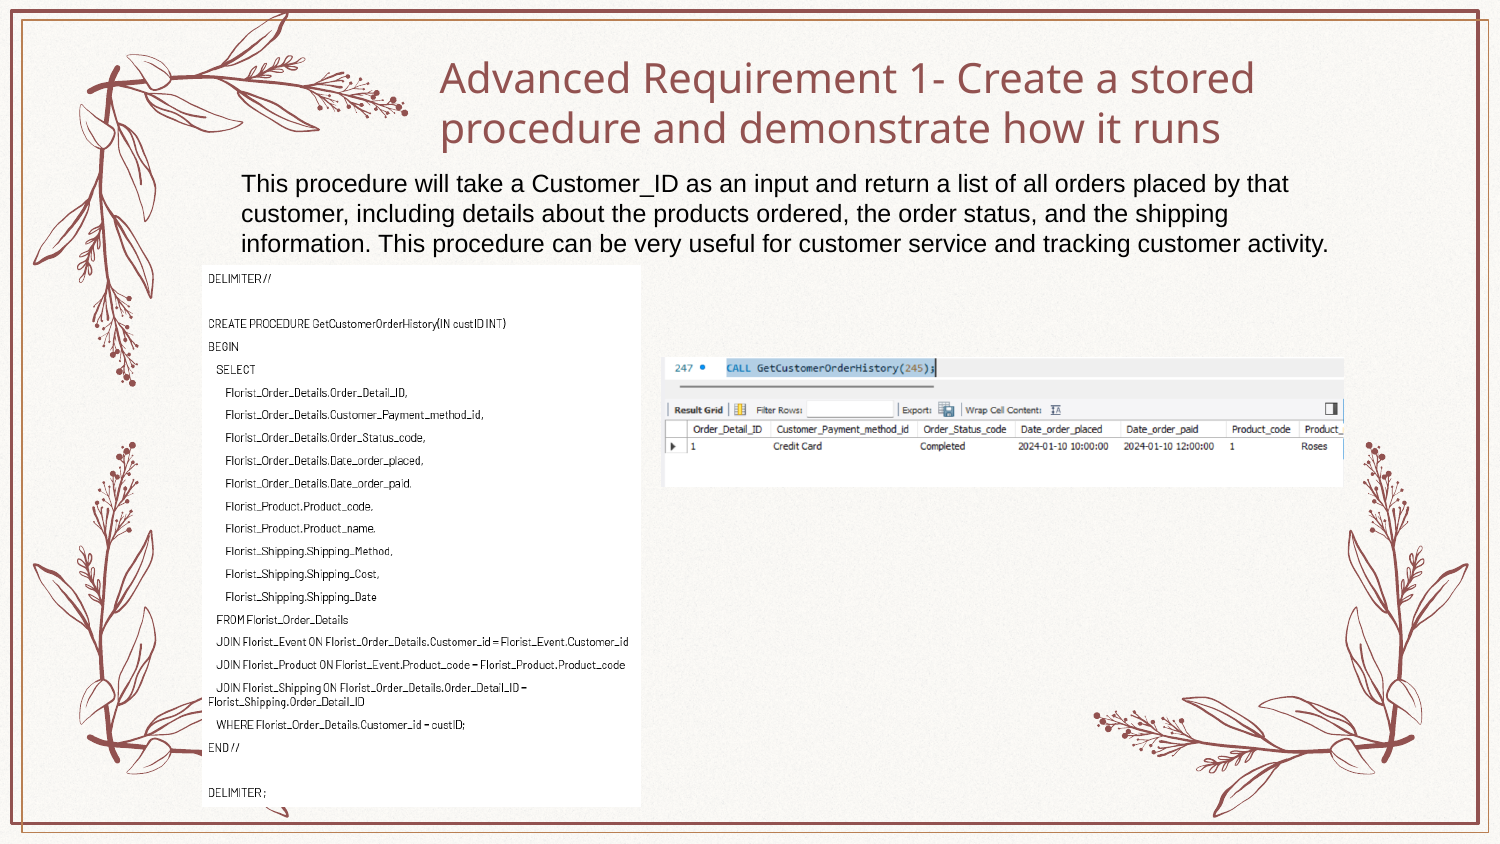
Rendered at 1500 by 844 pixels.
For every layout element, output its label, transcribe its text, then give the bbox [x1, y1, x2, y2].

picture [202, 265, 641, 807]
text_box This procedure will take a Customer_ID as an input and return a list of all orders placed by that customer, including details about the products ordered, the order status, and the shipping information. This procedure can be very useful for customer service and tracking customer activity. [226, 159, 1363, 265]
title Advanced Requirement 1- Create a stored procedure and demonstrate how it runs [424, 37, 1480, 126]
picture [661, 357, 1344, 487]
